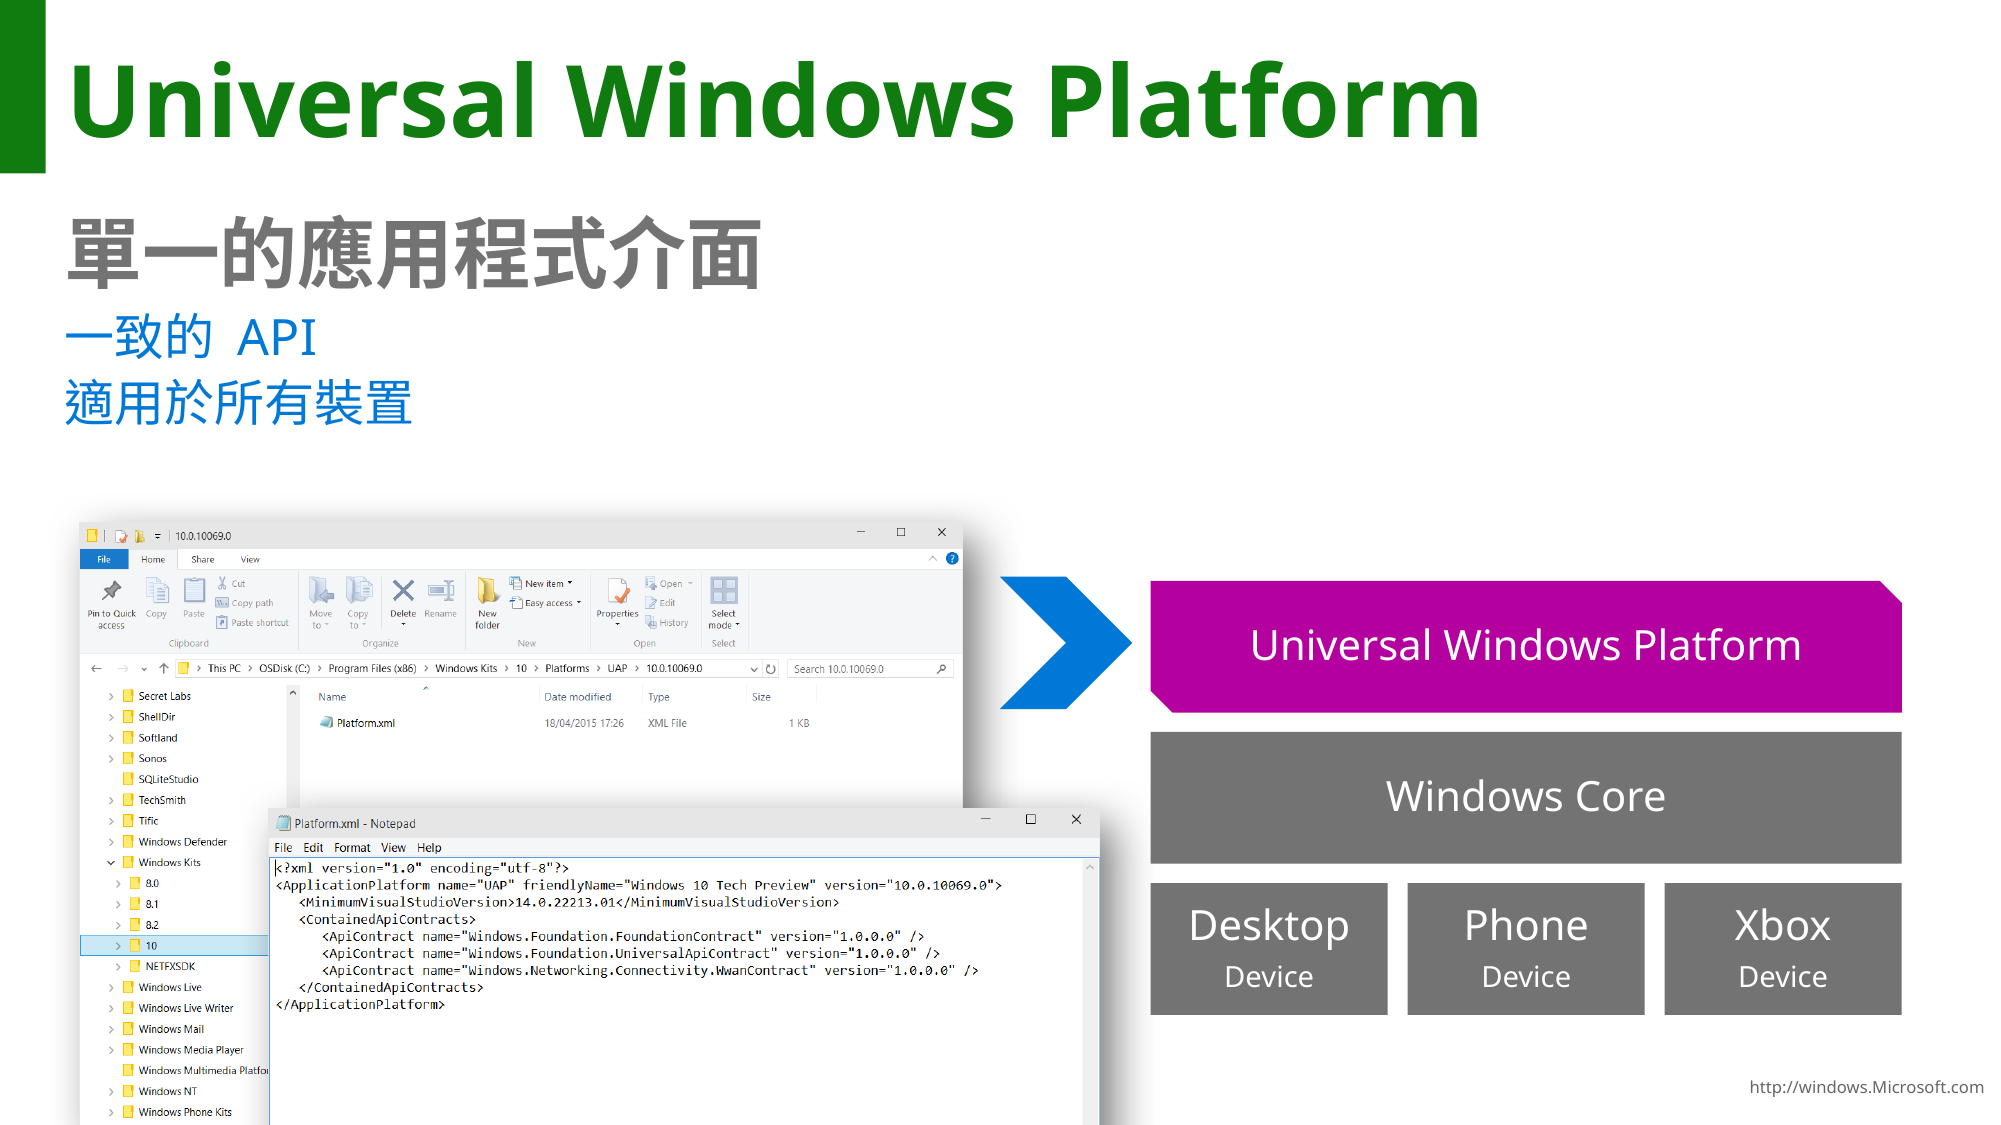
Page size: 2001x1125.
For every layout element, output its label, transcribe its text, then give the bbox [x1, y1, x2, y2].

picture [79, 522, 1100, 1125]
text_box [997, 575, 1134, 711]
list 單一的應用程式介面 一致的 API 適用於所有裝置 [42, 197, 2000, 1125]
title Universal Windows Platform [44, 33, 1956, 195]
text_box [1150, 580, 1902, 1015]
